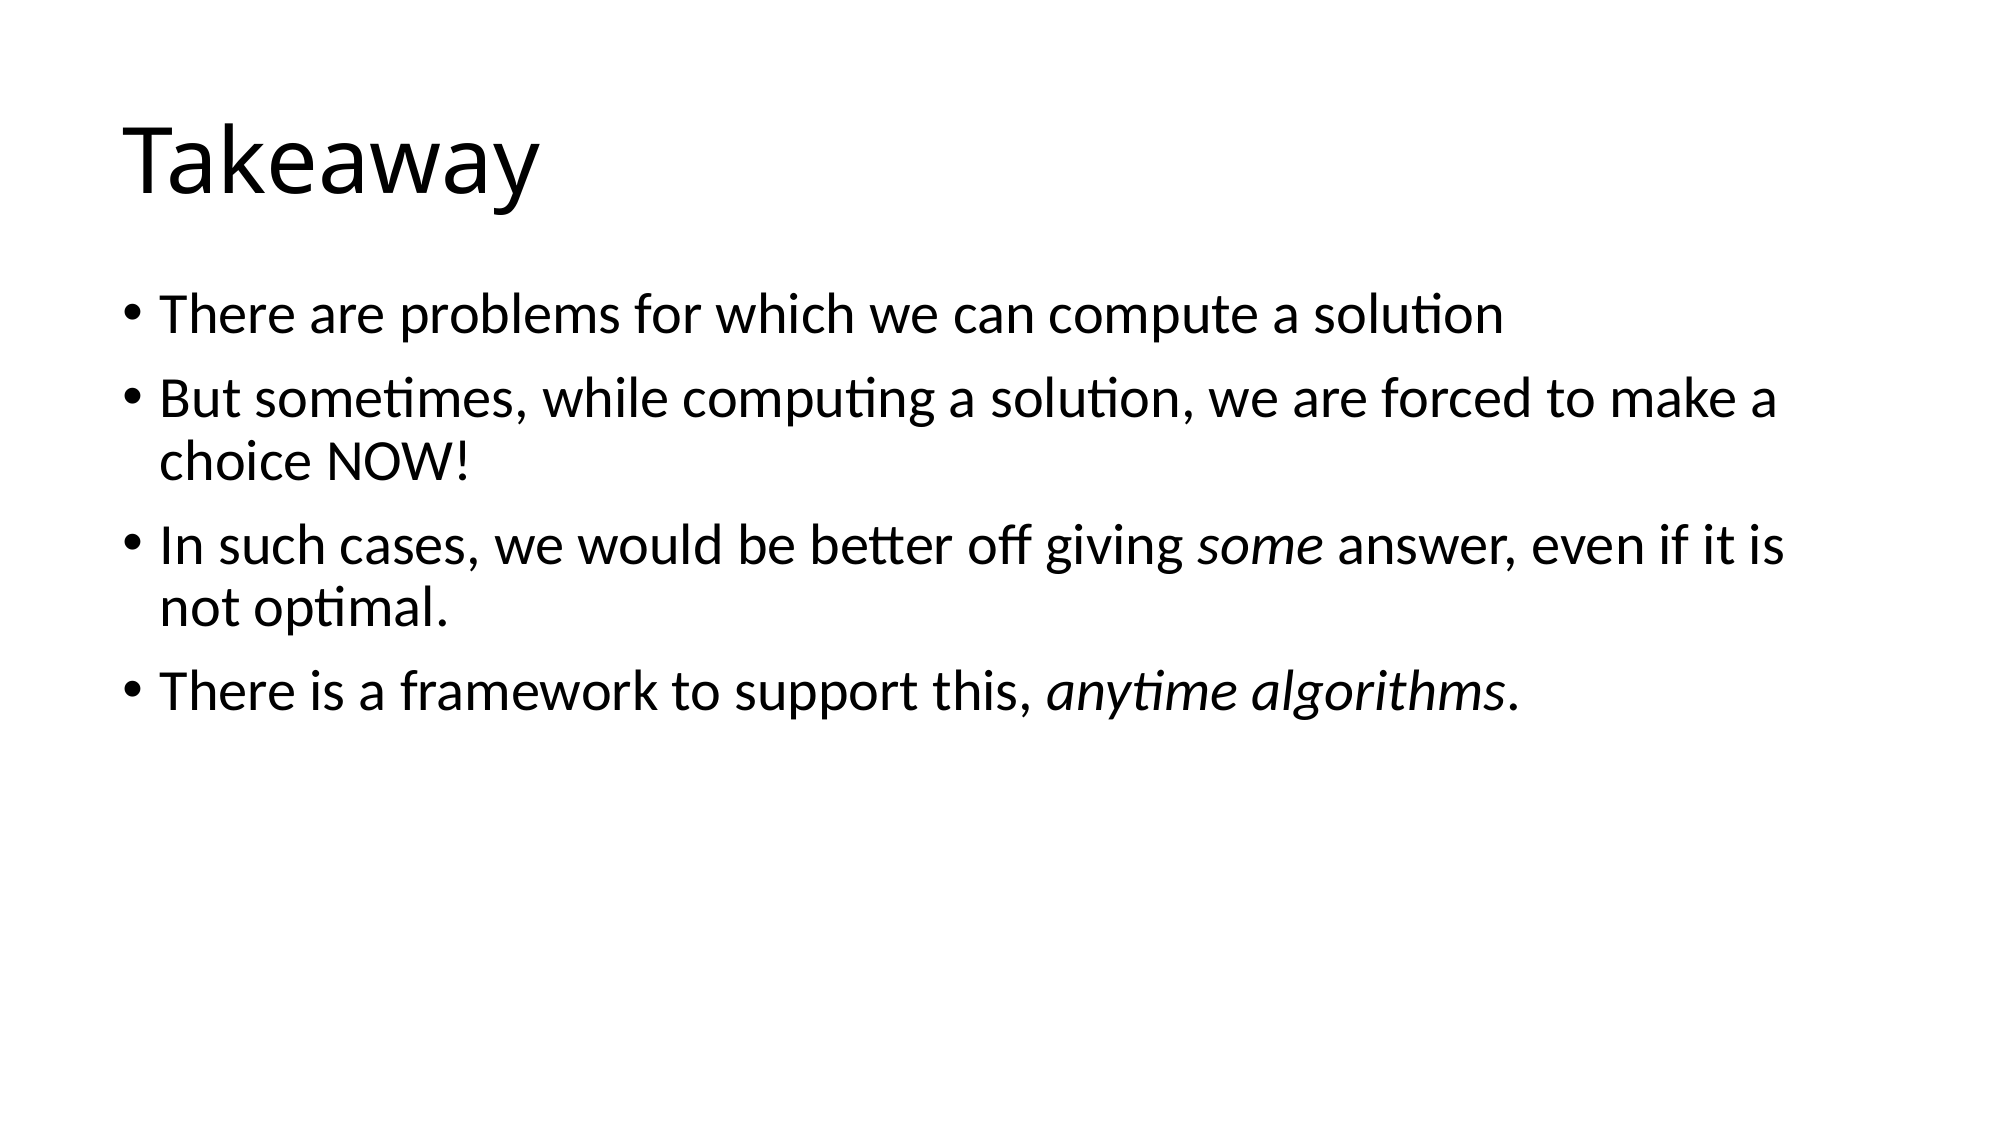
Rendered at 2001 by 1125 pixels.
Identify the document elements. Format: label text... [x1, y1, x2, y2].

text_box Takeaway [107, 70, 1458, 258]
text_box There are problems for which we can compute a solution But sometimes, while computing a solution, we are forced to make a choice NOW! In such cases, we would be better off giving some answer, even if it is not optimal. There is a framework to support this, anytime algorithms. [107, 276, 1893, 1034]
